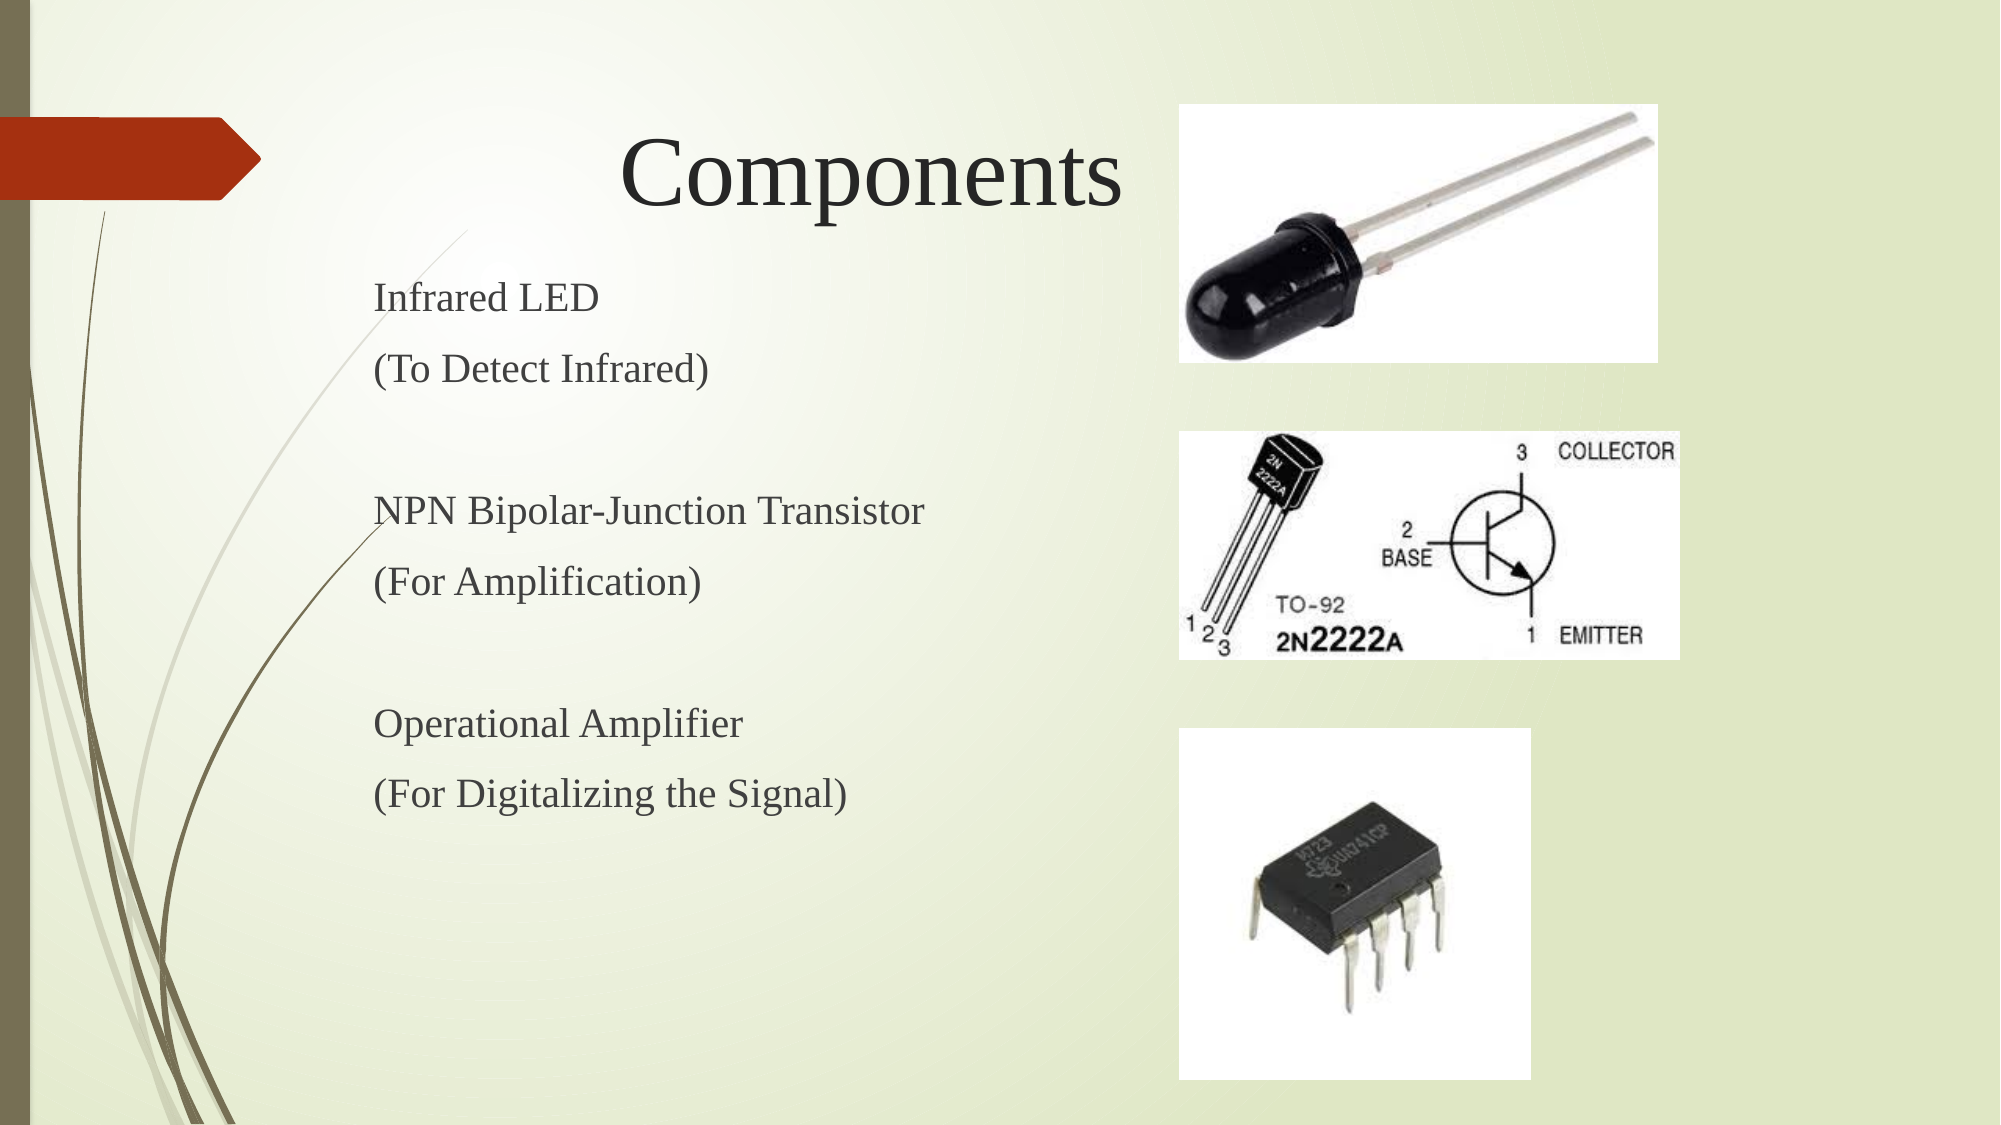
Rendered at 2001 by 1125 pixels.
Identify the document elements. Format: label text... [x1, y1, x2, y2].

picture [1179, 430, 1680, 660]
picture [1179, 727, 1532, 1080]
list Infrared LED (To Detect Infrared) NPN Bipolar-Junction Transistor (For Amplification) Operational Amplifier (For Digitalizing the Signal) [358, 262, 1000, 962]
title Components [604, 73, 1180, 234]
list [1179, 104, 1658, 363]
